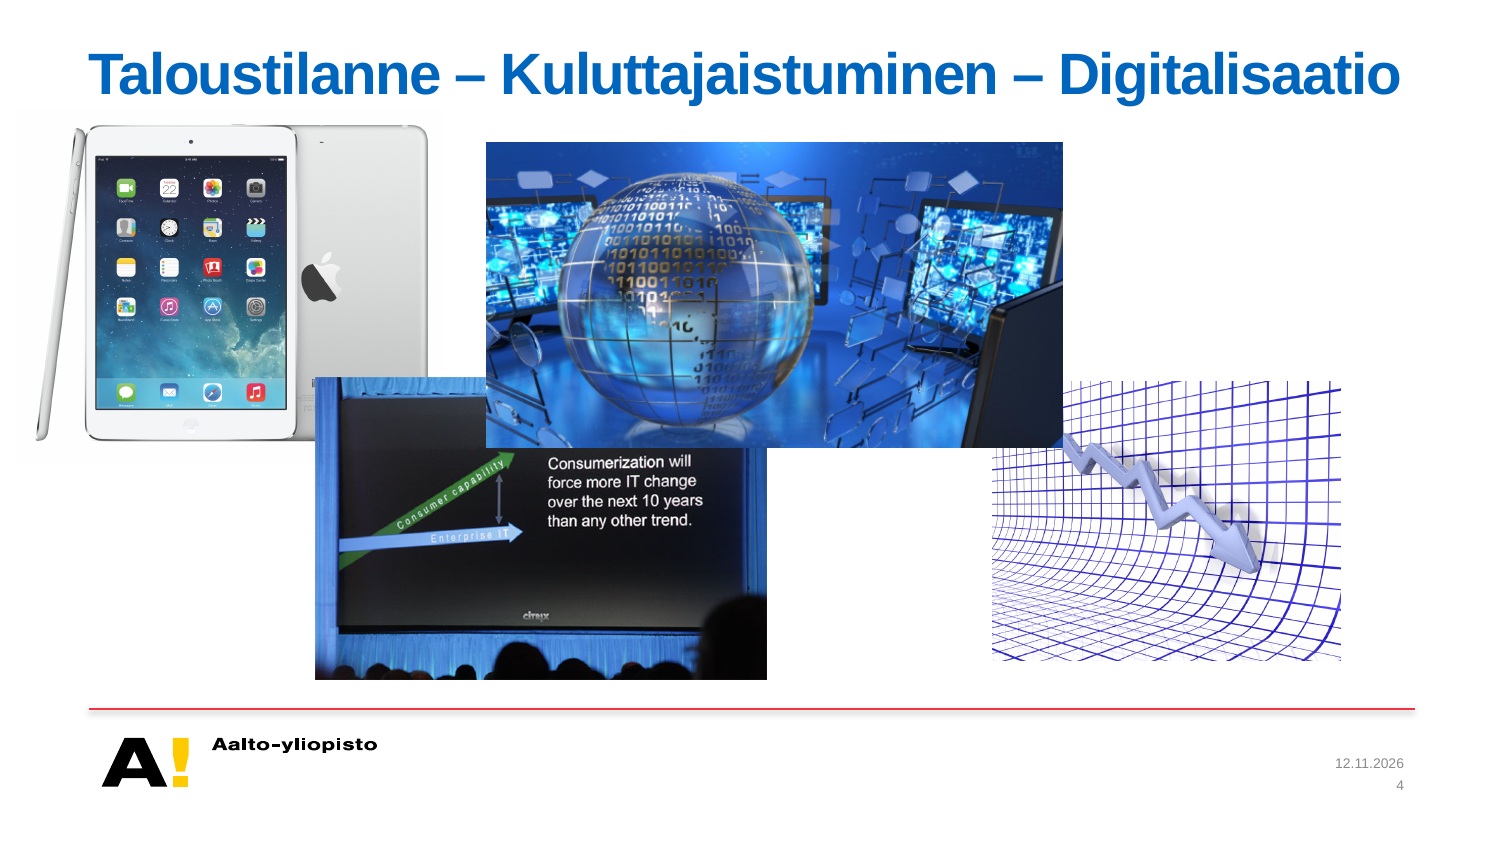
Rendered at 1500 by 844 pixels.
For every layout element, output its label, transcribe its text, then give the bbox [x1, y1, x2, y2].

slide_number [810, 751, 1405, 774]
picture [17, 108, 1341, 680]
slide_number 4 [810, 774, 1405, 795]
title Taloustilanne – Kuluttajaistuminen – Digitalisaatio [88, 46, 1415, 194]
